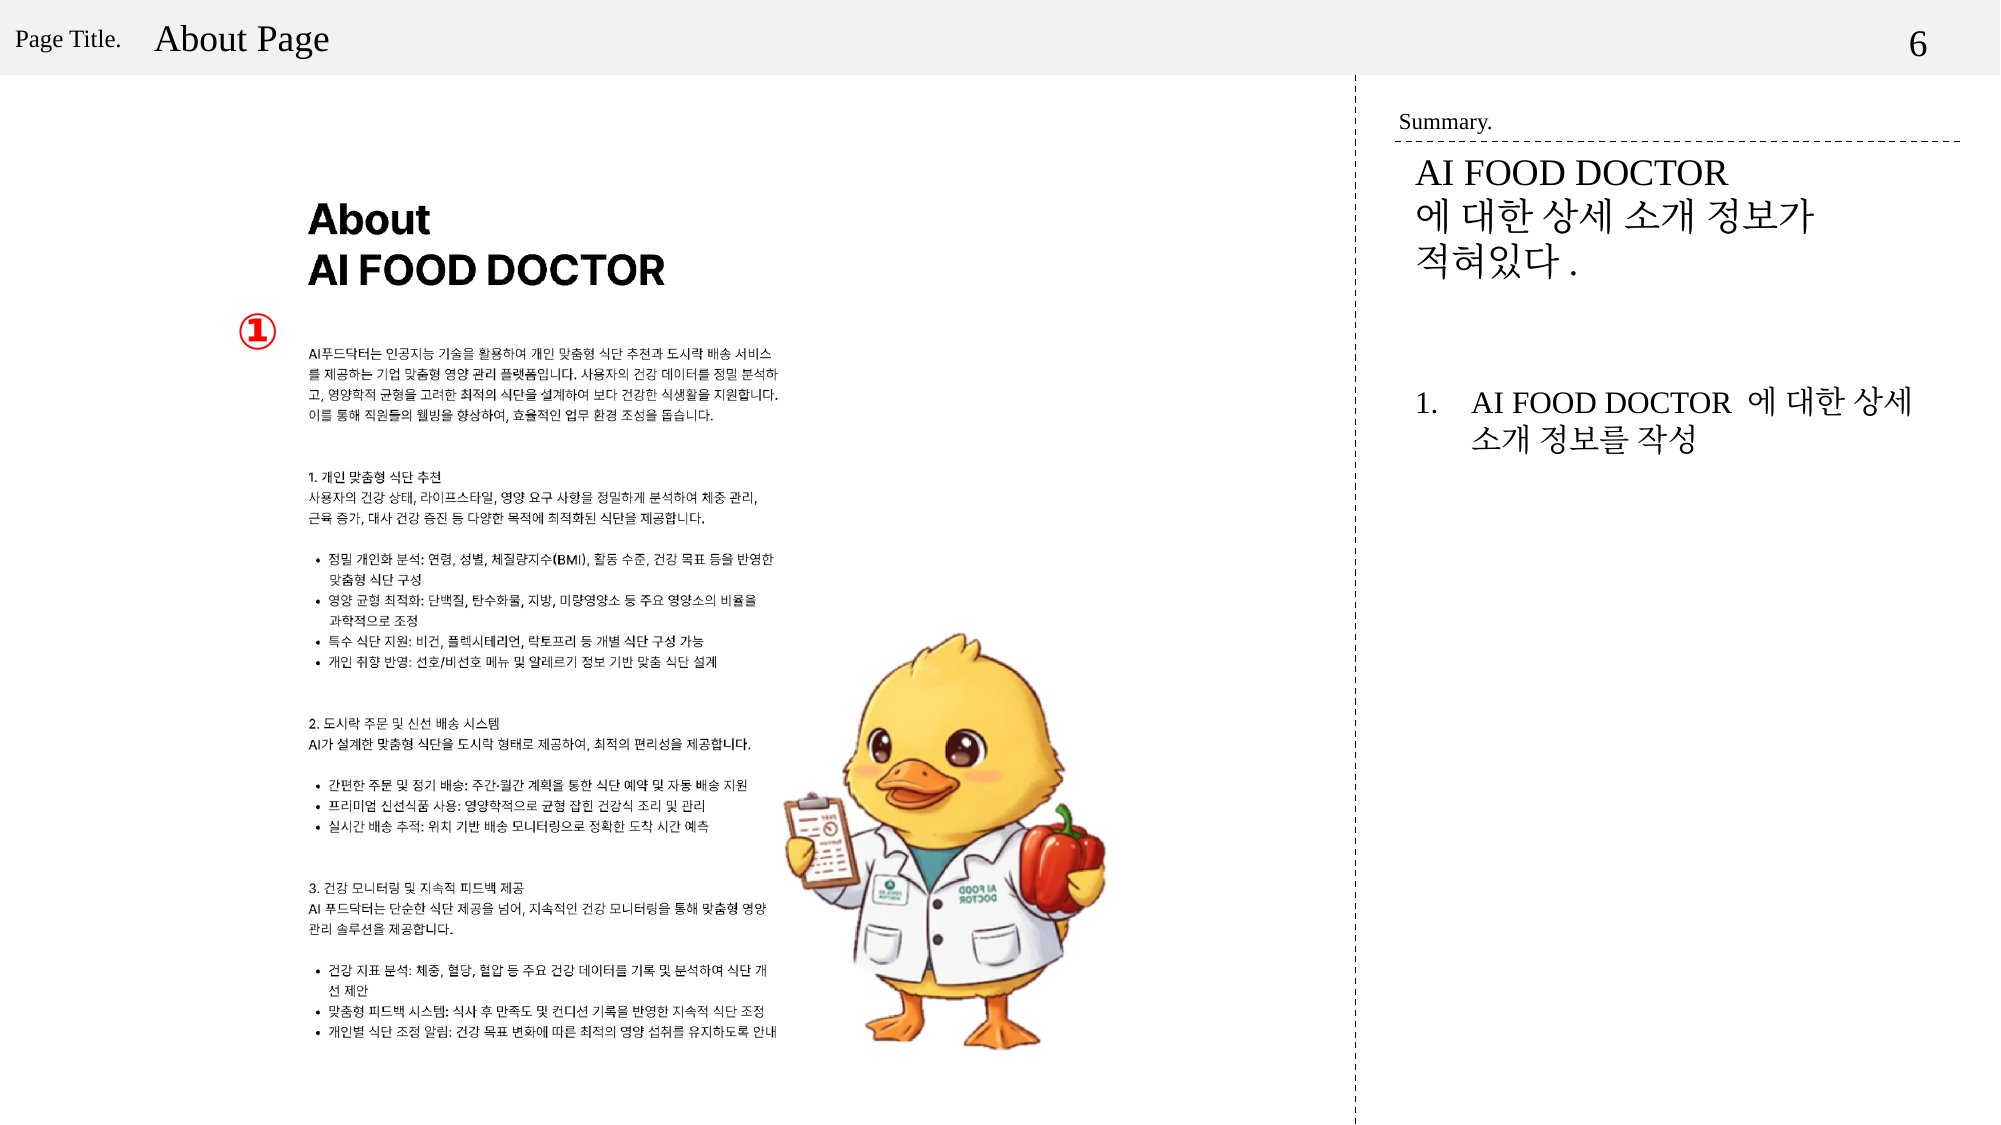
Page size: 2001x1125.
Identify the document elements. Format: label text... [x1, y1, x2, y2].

text_box AI FOOD DOCTOR 에 대한 상세 소개 정보가 적혀있다. [1400, 140, 1957, 291]
text_box AI FOOD DOCTOR 에 대한 상세 소개 정보를 작성 [1400, 374, 1957, 465]
picture [221, 96, 1177, 1103]
slide_number ‹#› [1894, 11, 1986, 62]
text_box About Page [138, 6, 568, 67]
